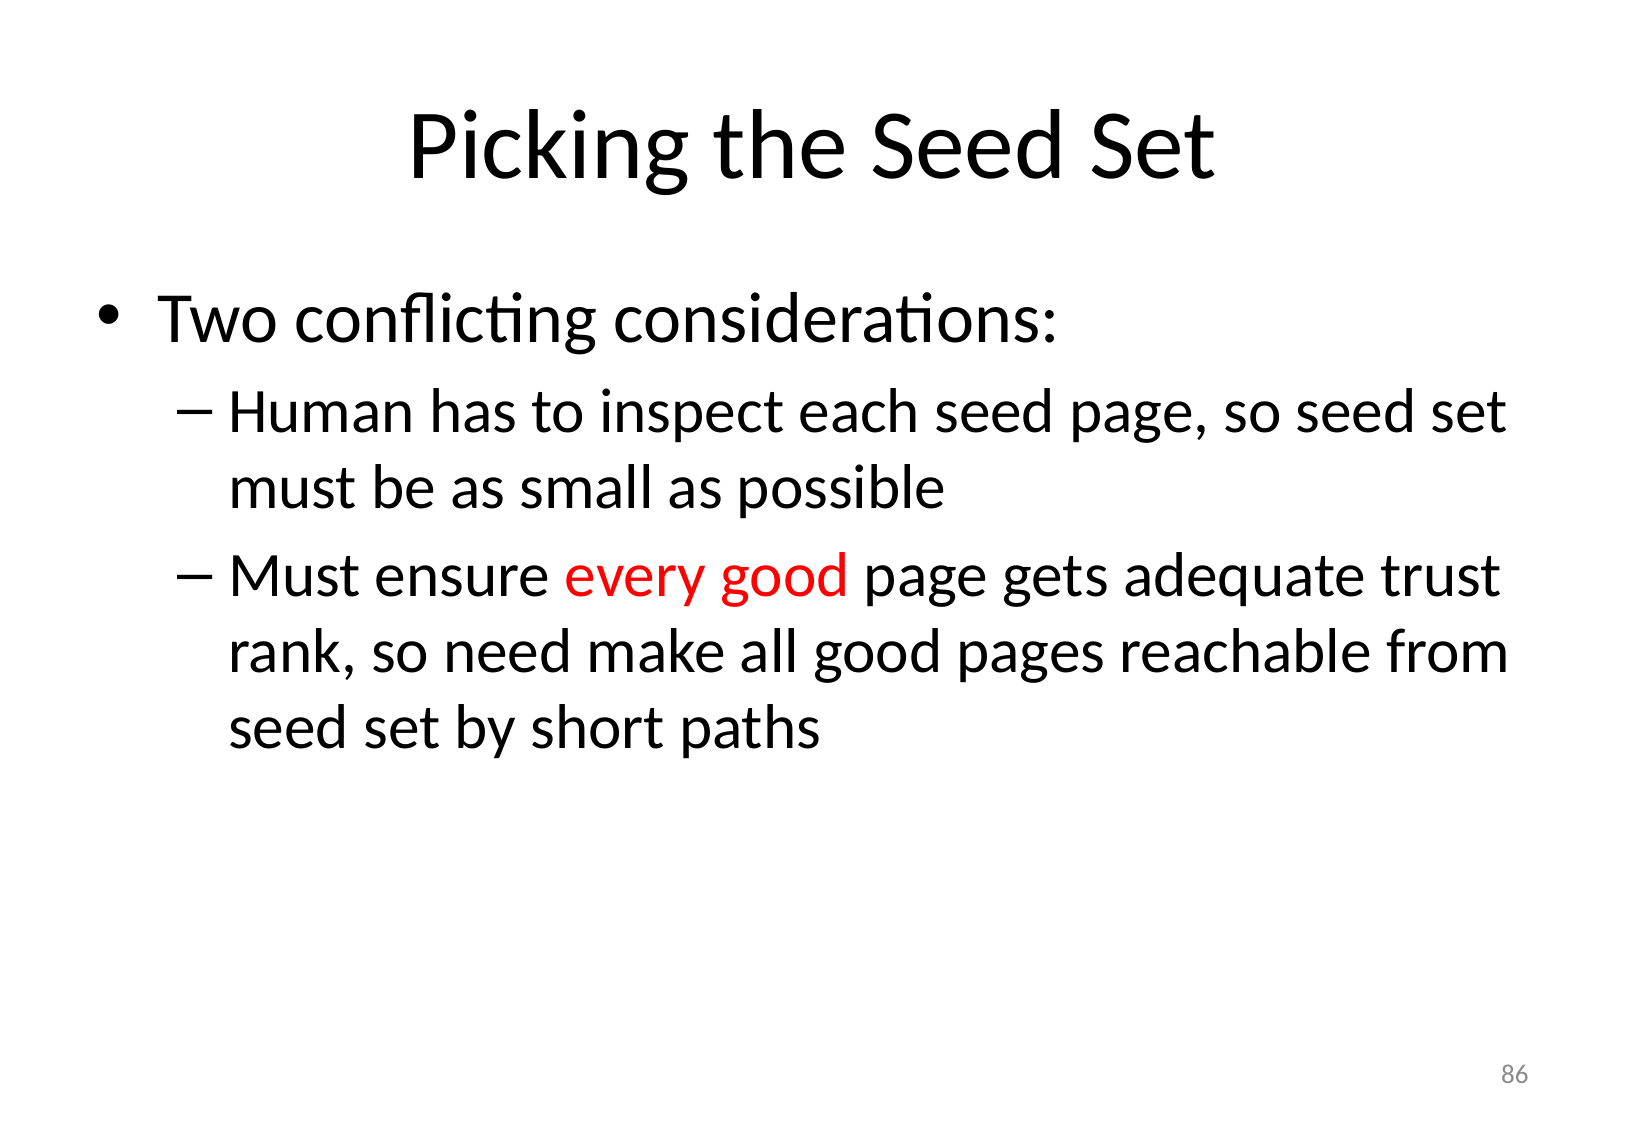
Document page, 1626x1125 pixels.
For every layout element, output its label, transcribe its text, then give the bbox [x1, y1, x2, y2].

title Picking the Seed Set [80, 44, 1544, 233]
list Two conflicting considerations: Human has to inspect each seed page, so seed set must be as small as possible Must ensure every good page gets adequate trust rank, so need make all good pages reachable from seed set by short paths [80, 262, 1544, 1006]
slide_number 86 [1164, 1042, 1544, 1103]
